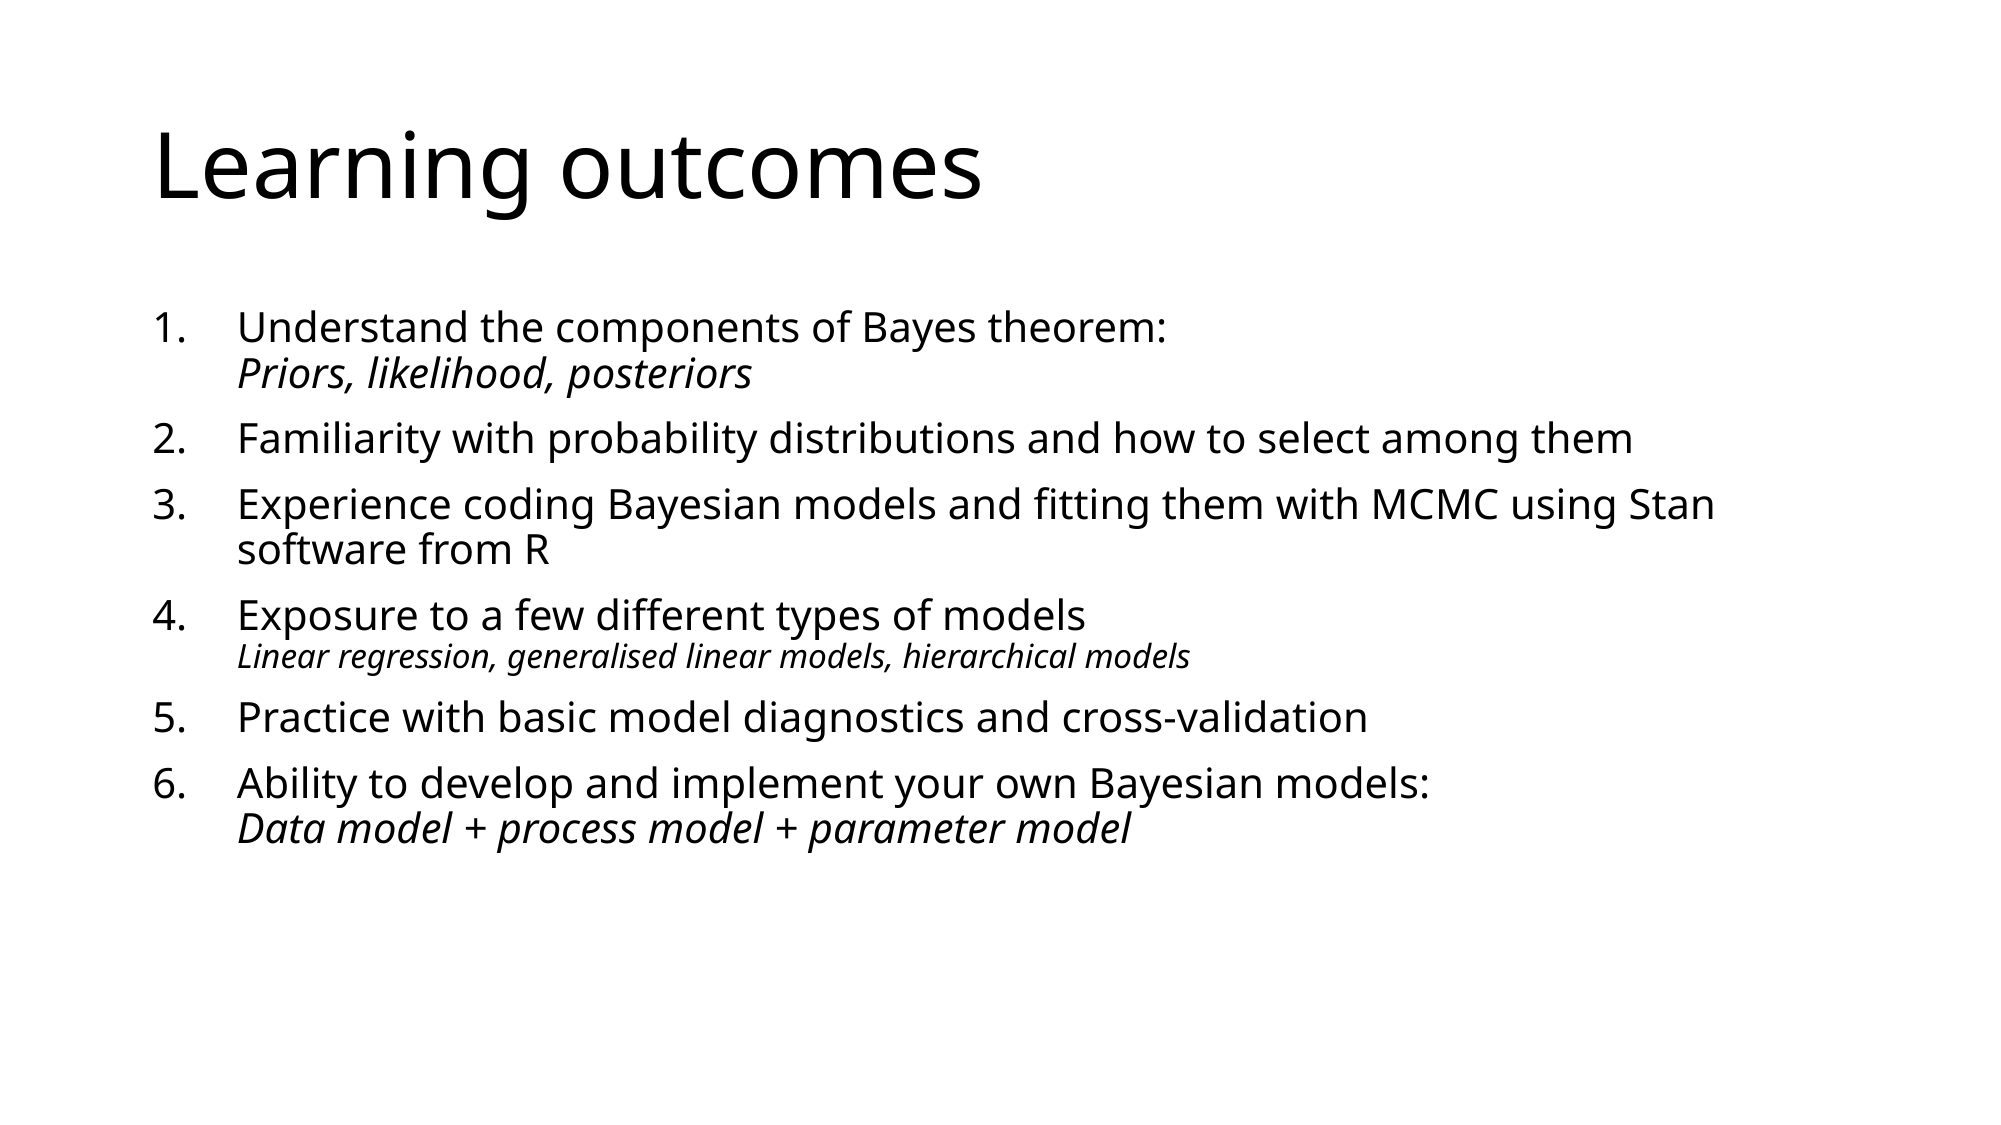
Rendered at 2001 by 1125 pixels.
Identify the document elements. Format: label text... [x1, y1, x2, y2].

title Learning outcomes [137, 59, 1863, 278]
list Understand the components of Bayes theorem: Priors, likelihood, posteriors Familiarity with probability distributions and how to select among them Experience coding Bayesian models and fitting them with MCMC using Stan software from R Exposure to a few different types of models Linear regression, generalised linear models, hierarchical models Practice with basic model diagnostics and cross-validation Ability to develop and implement your own Bayesian models: Data model + process model + parameter model [137, 299, 1863, 1014]
